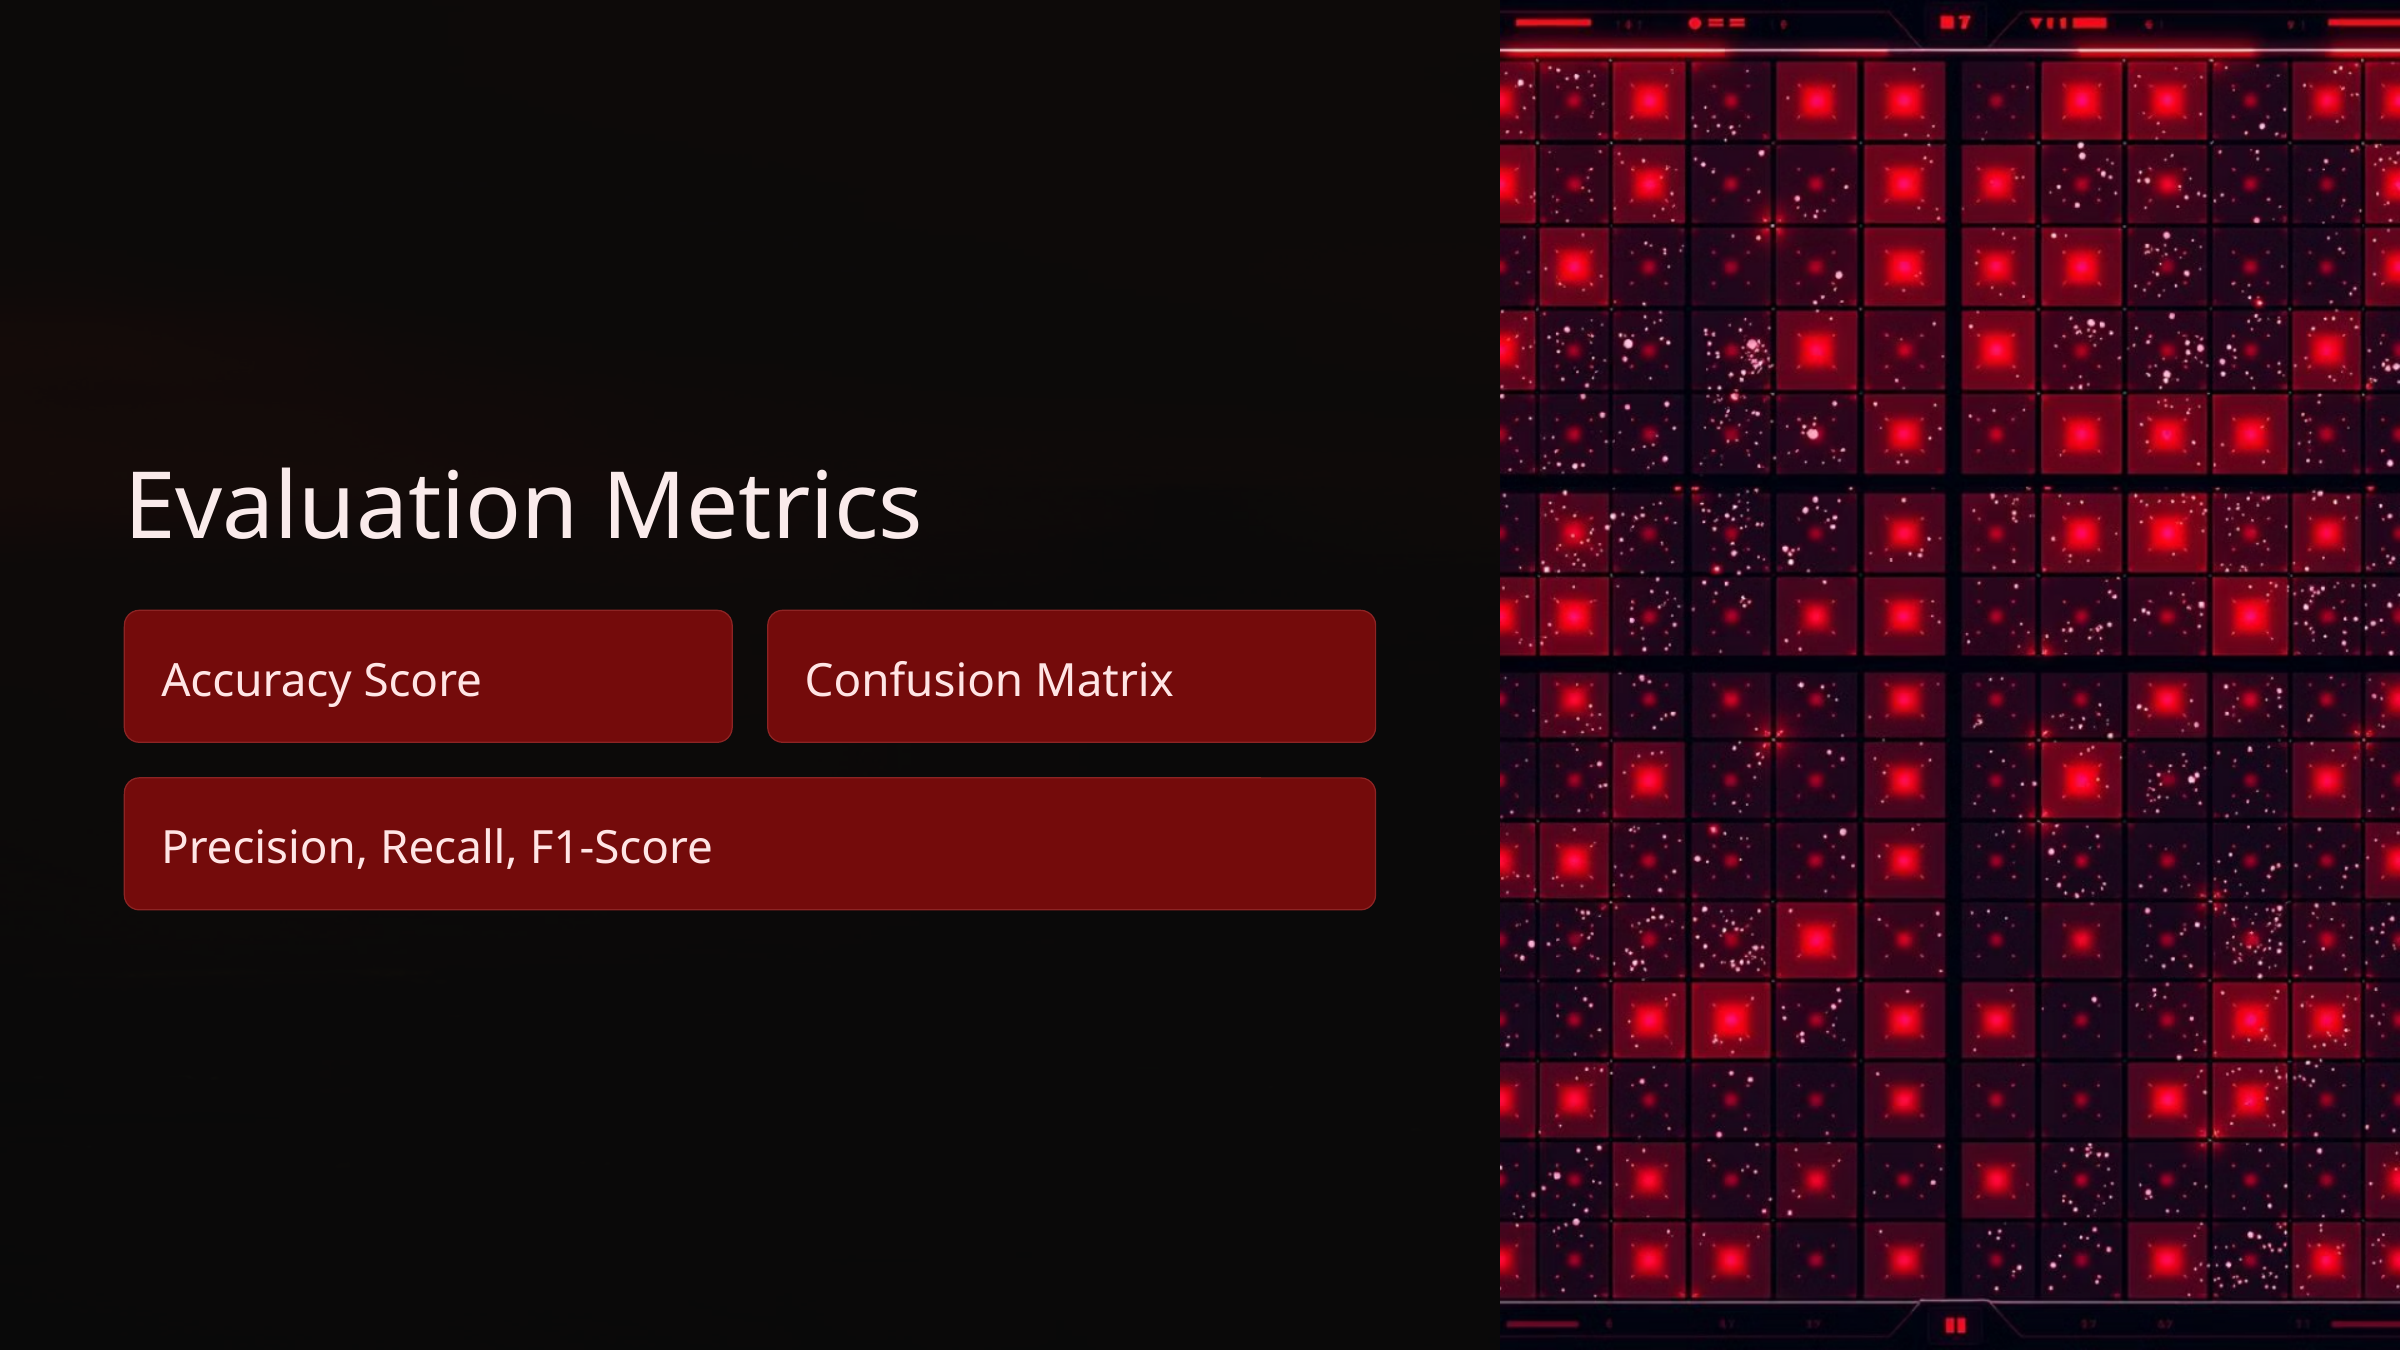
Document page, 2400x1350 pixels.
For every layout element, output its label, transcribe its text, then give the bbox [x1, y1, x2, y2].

text_box [124, 777, 1376, 910]
text_box [124, 610, 733, 743]
text_box Evaluation Metrics [124, 440, 1174, 557]
text_box Confusion Matrix [804, 647, 1281, 706]
text_box Accuracy Score [161, 647, 629, 706]
text_box Precision, Recall, F1-Score [161, 814, 903, 874]
text_box [767, 610, 1376, 743]
picture [1499, 0, 2400, 1350]
